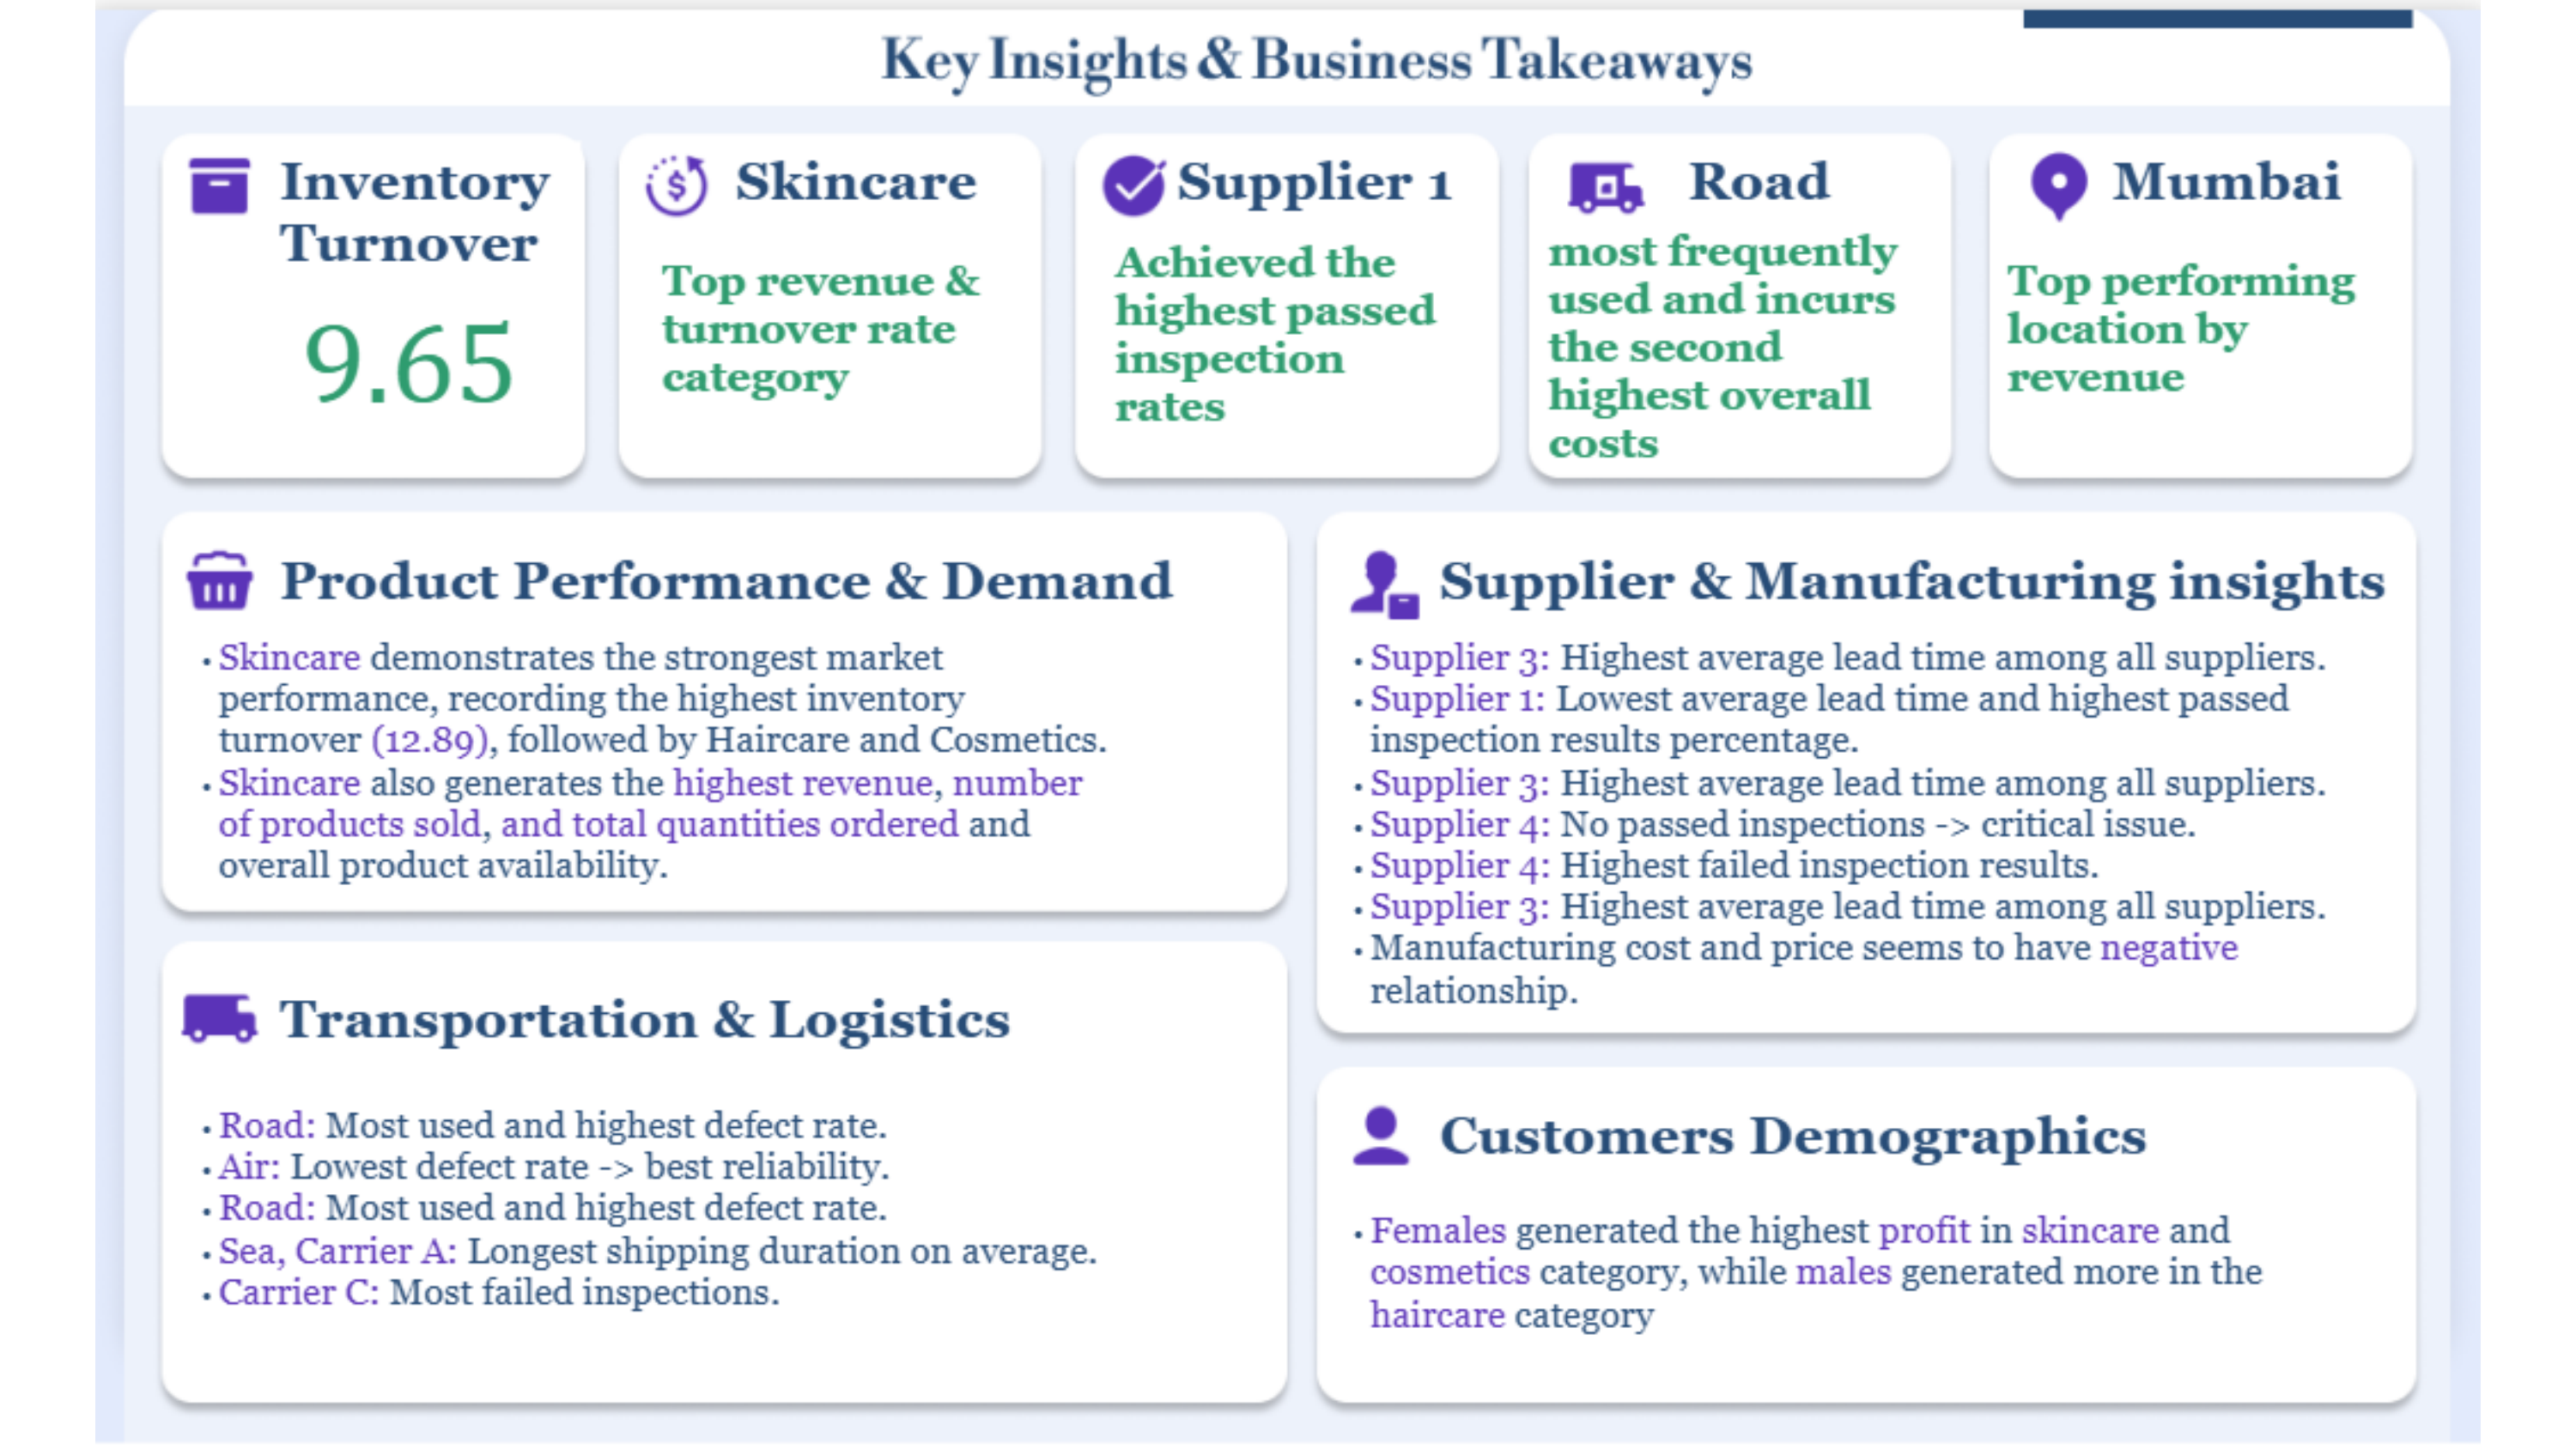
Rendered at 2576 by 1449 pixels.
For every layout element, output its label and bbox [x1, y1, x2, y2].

text_box [95, 0, 2481, 1449]
